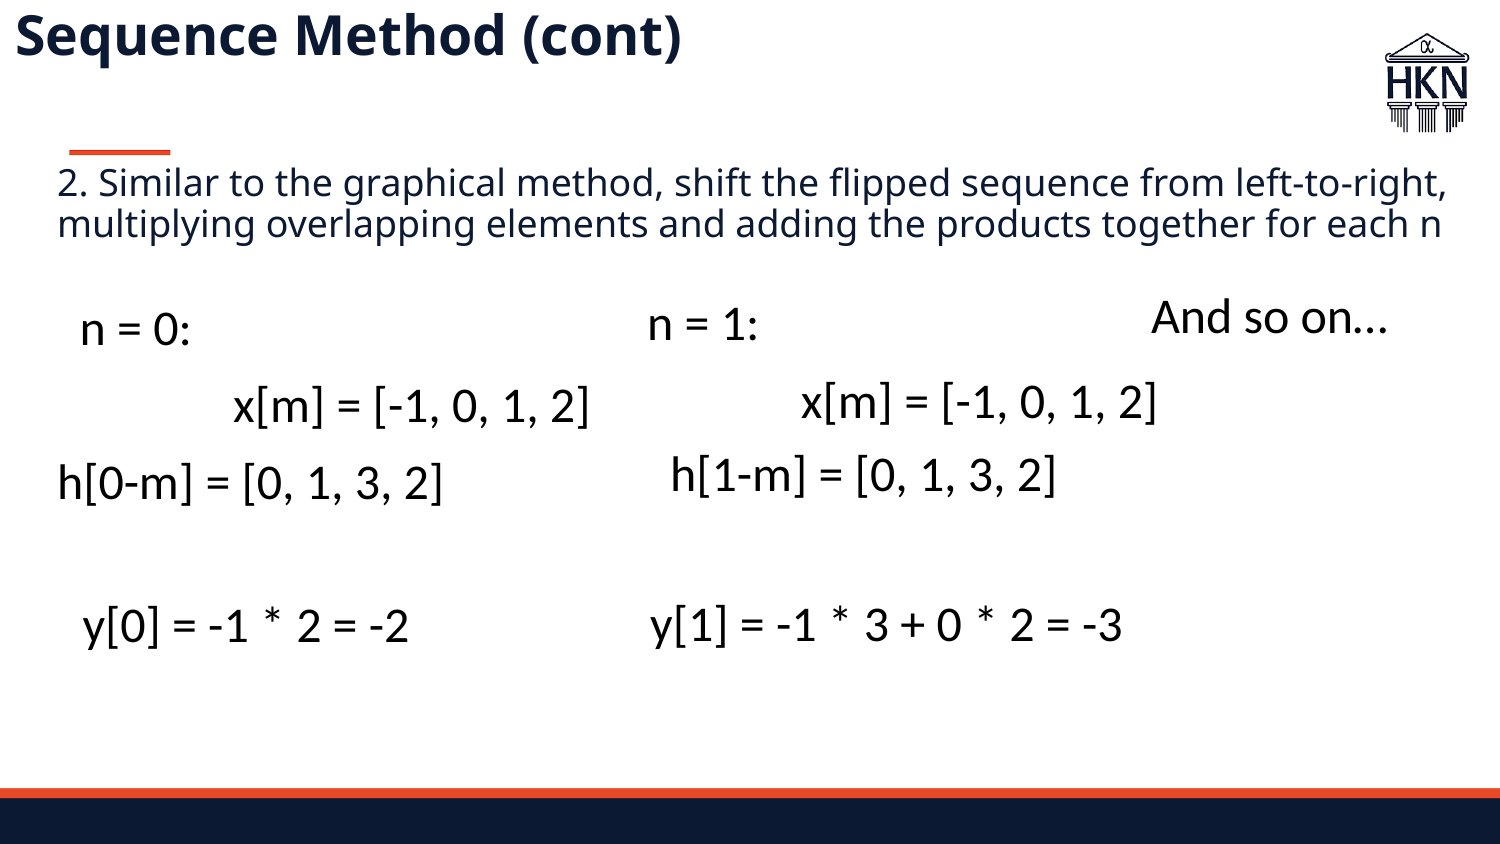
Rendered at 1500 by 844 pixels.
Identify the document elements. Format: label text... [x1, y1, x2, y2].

text_box x[m] = [-1, 0, 1, 2] [218, 365, 610, 440]
picture [0, 75, 1500, 844]
text_box y[0] = -1 * 2 = -2 [67, 584, 429, 660]
text_box n = 0: [64, 287, 209, 363]
text_box h[1-m] = [0, 1, 3, 2] [655, 433, 1077, 509]
text_box n = 1: [632, 283, 776, 359]
text_box x[m] = [-1, 0, 1, 2] [785, 360, 1178, 436]
text_box And so on… [1136, 276, 1409, 351]
text_box h[0-m] = [0, 1, 3, 2] [42, 441, 464, 517]
list 2. Similar to the graphical method, shift the flipped sequence from left-to-right, multiplying overlapping elements and adding the products together for each n [42, 156, 1494, 361]
title Sequence Method (cont) [0, 0, 1500, 75]
text_box y[1] = -1 * 3 + 0 * 2 = -3 [635, 584, 1143, 659]
